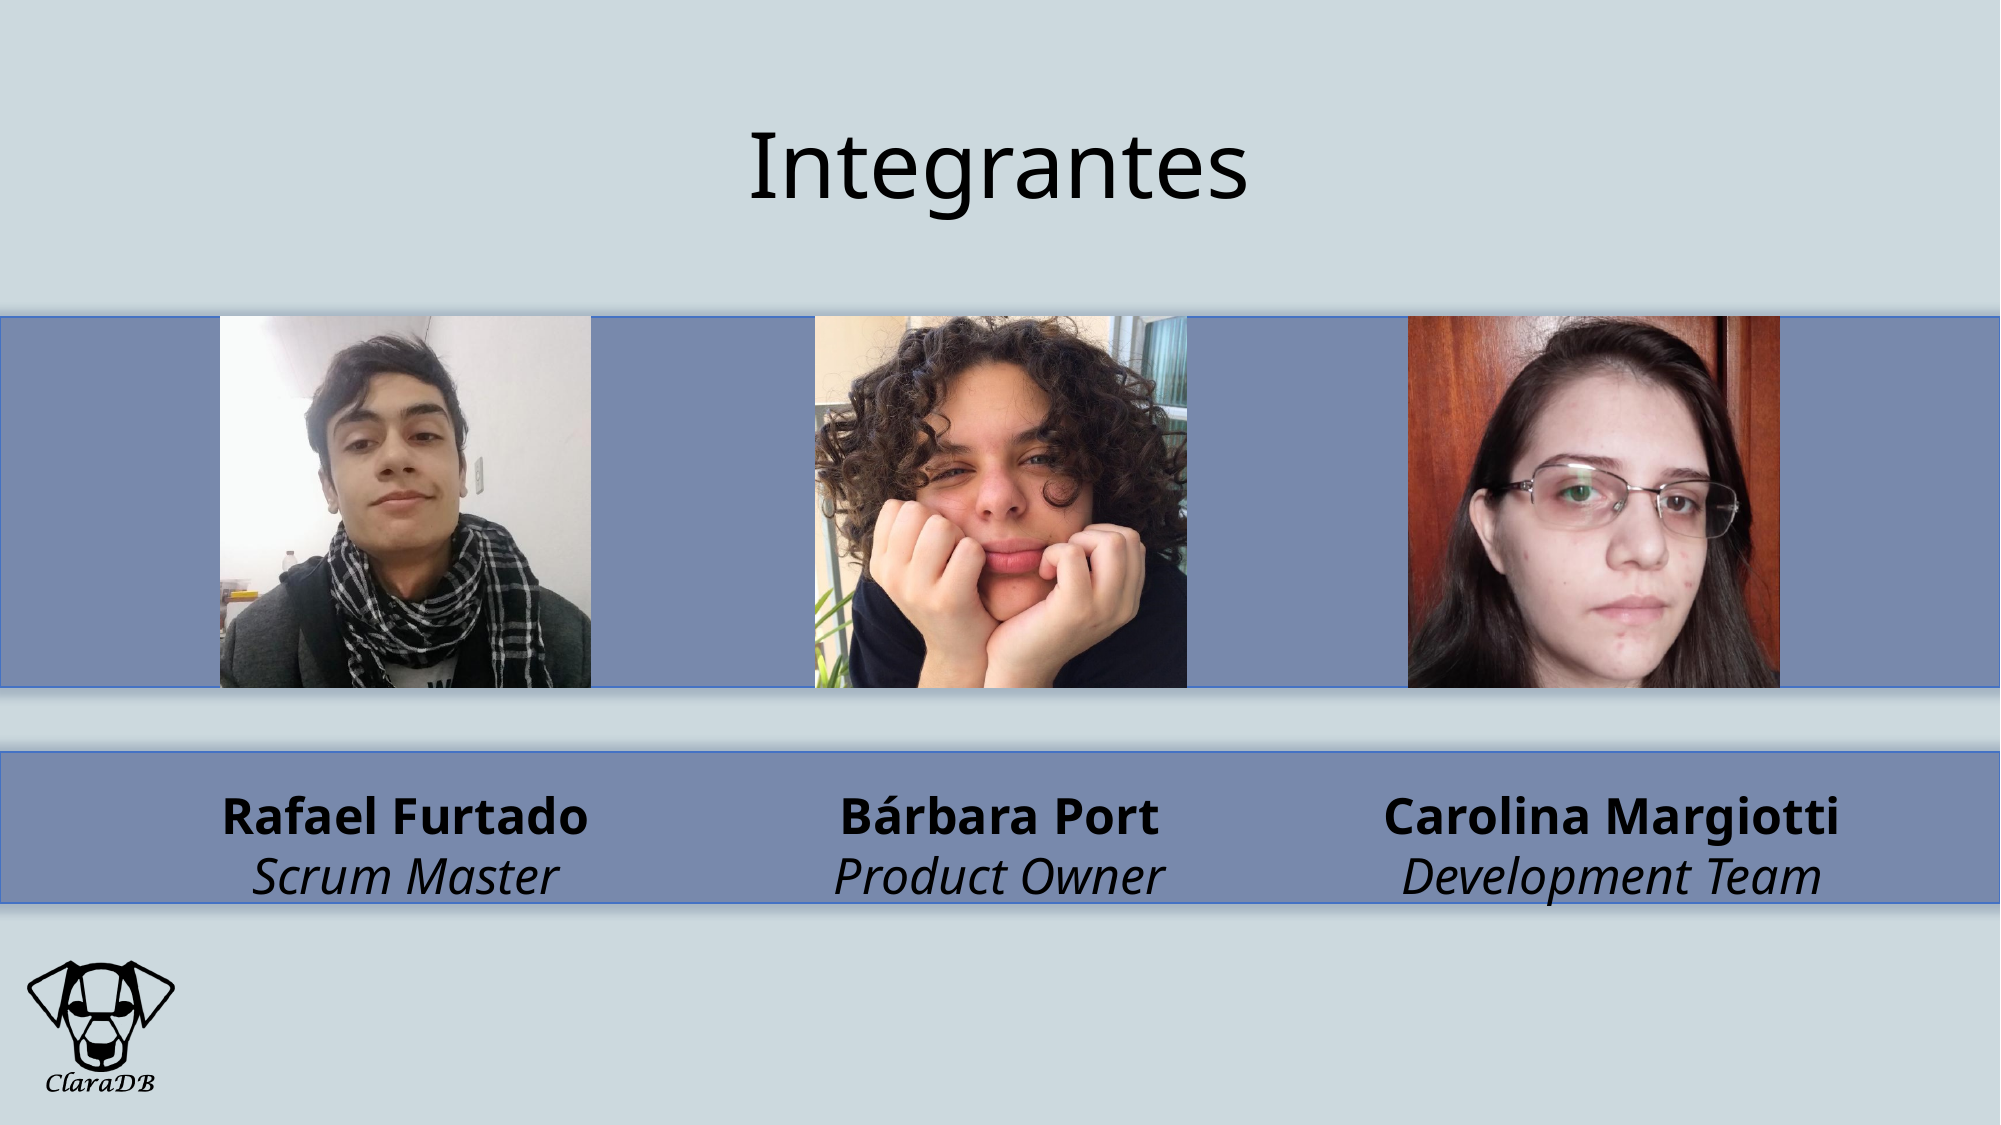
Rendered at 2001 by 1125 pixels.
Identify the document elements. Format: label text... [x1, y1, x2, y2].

text_box Rafael Furtado Scrum Master [180, 777, 631, 913]
picture [1408, 316, 1780, 688]
picture [815, 316, 1187, 688]
text_box [1187, 316, 1408, 688]
text_box [0, 751, 2000, 904]
text_box [1780, 316, 2000, 688]
text_box Bárbara Port Product Owner [774, 777, 1225, 913]
picture [22, 947, 181, 1099]
text_box [0, 316, 220, 688]
title Integrantes [137, 59, 1863, 278]
picture [220, 316, 591, 688]
text_box Carolina Margiotti Development Team [1344, 777, 1881, 913]
text_box [591, 316, 815, 688]
